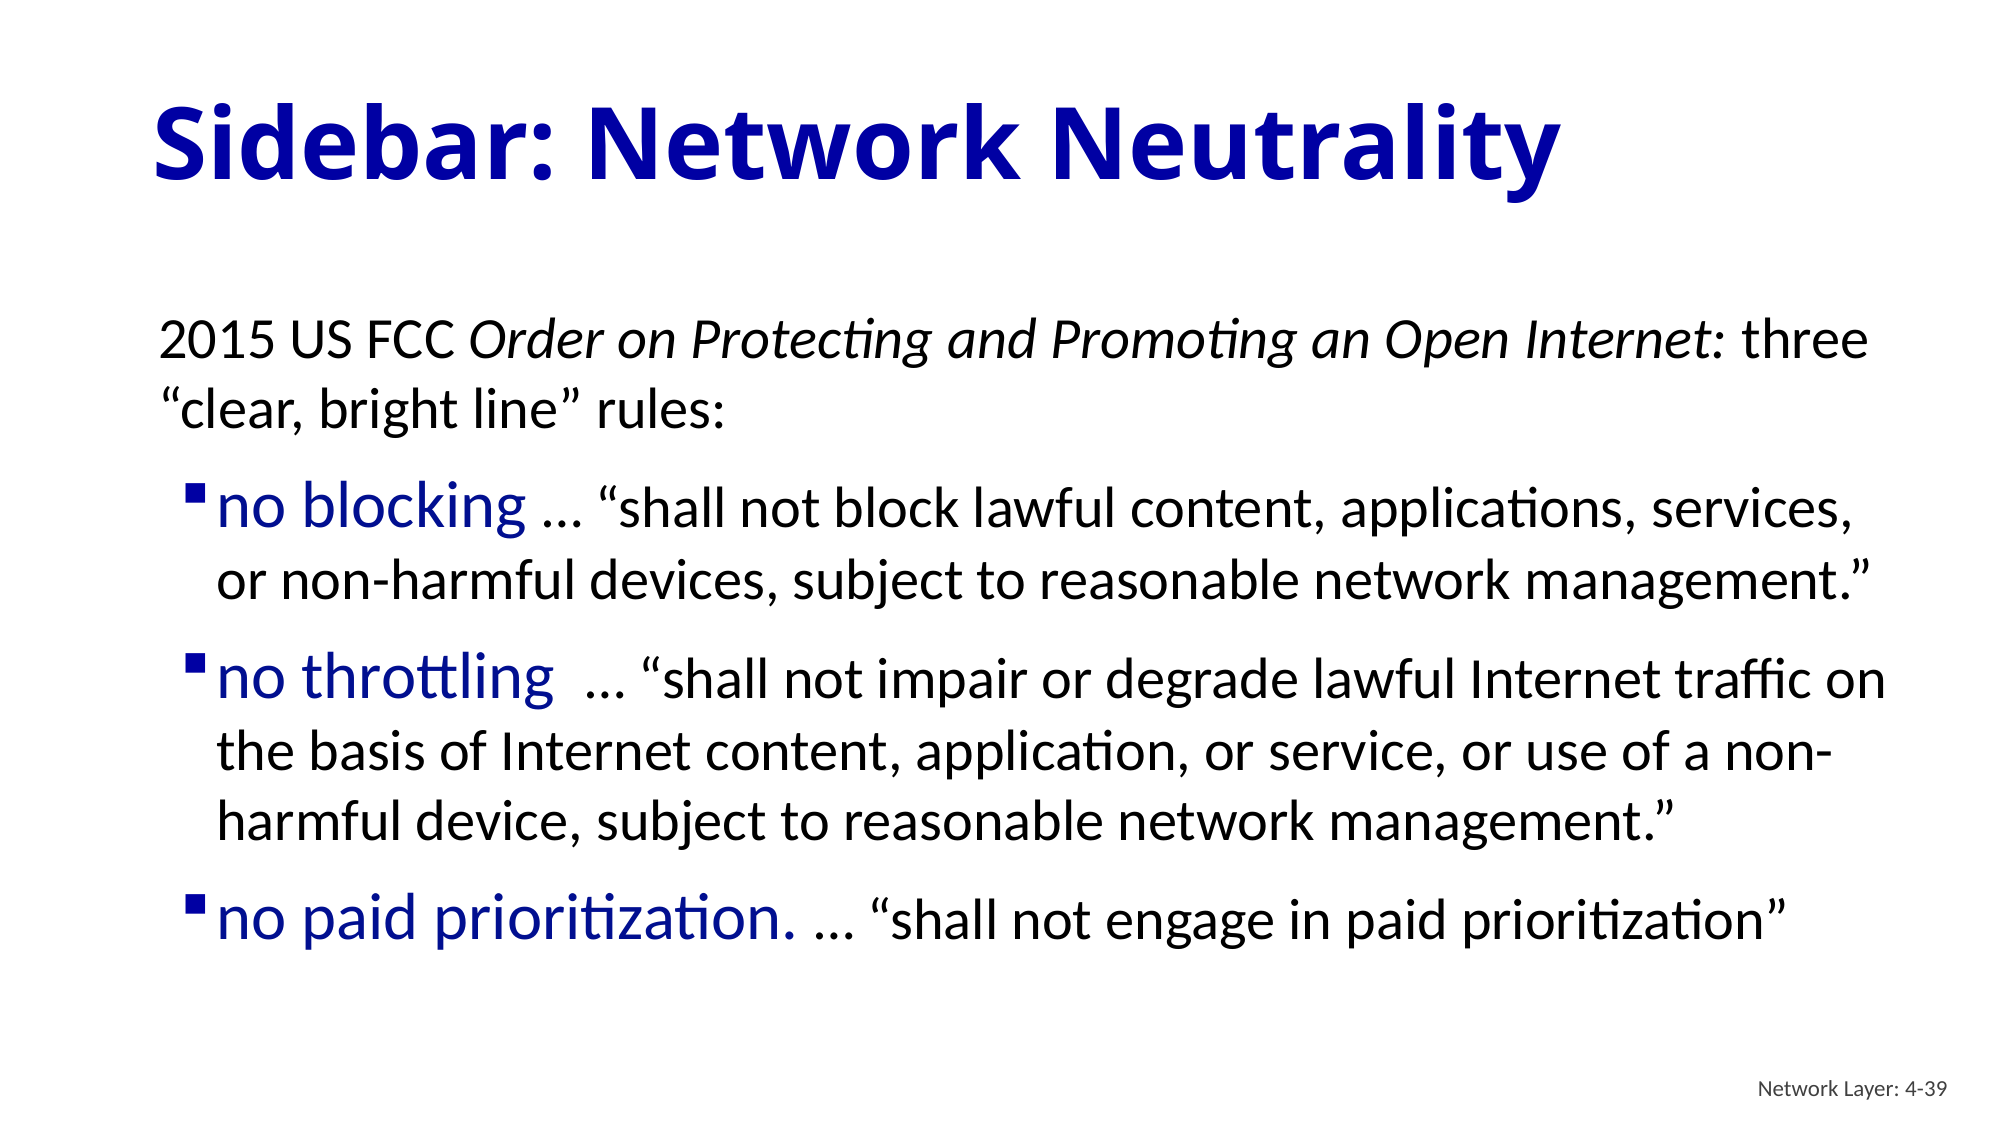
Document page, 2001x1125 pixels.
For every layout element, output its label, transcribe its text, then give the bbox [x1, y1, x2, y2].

text_box Network Layer: 4-39 [1512, 1056, 1963, 1117]
text_box 2015 US FCC Order on Protecting and Promoting an Open Internet: three “clear, bright line” rules: no blocking … “shall not block lawful content, applications, services, or non-harmful devices, subject to reasonable network management.” no throttling … “shall not impair or degrade lawful Internet traffic on the basis of Internet content, application, or service, or use of a non-harmful device, subject to reasonable network management.” no paid prioritization. … “shall not engage in paid prioritization” [143, 293, 1909, 1056]
text_box Sidebar: Network Neutrality [137, 74, 1863, 221]
